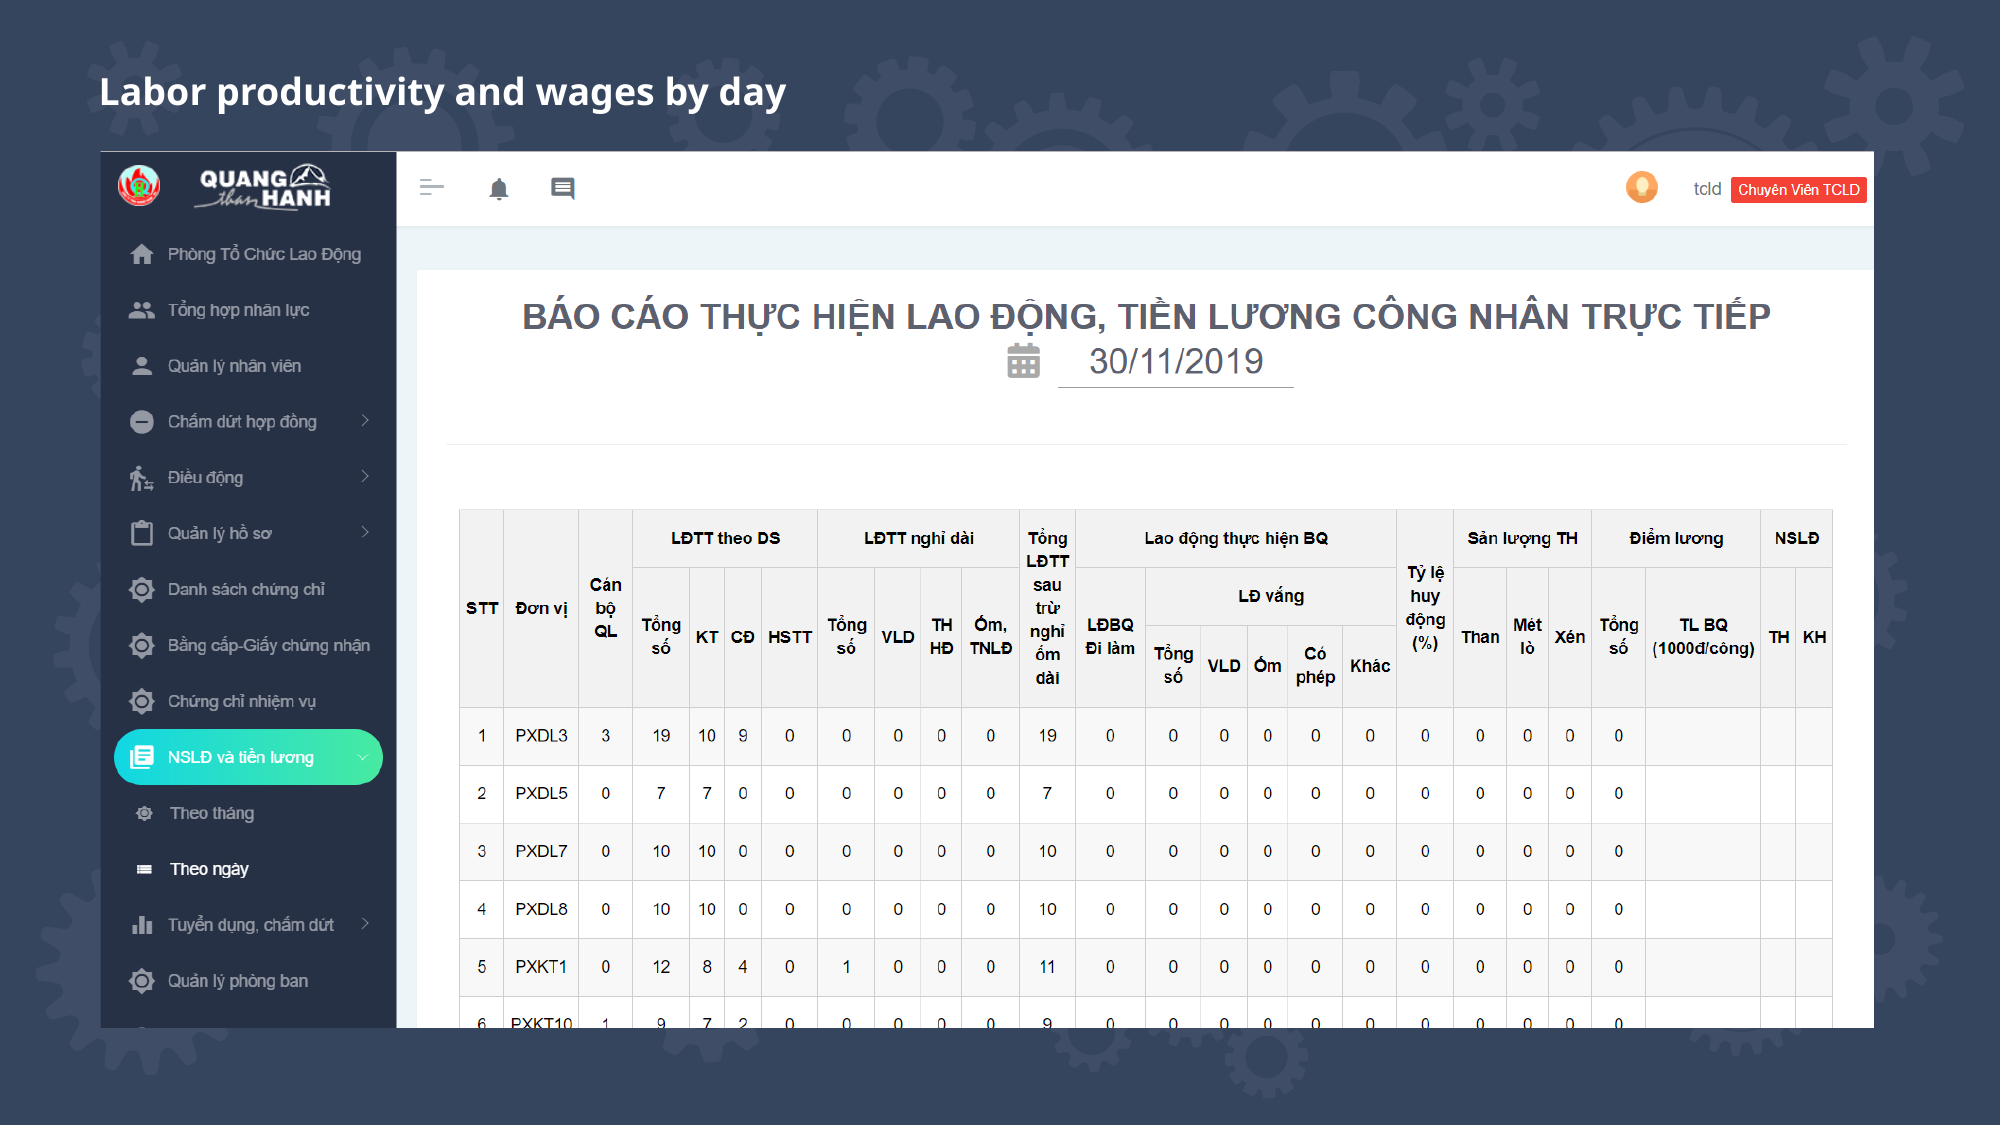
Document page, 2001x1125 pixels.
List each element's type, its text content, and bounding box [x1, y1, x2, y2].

text_box Labor productivity and wages by day [83, 60, 802, 121]
picture [100, 151, 1874, 1028]
